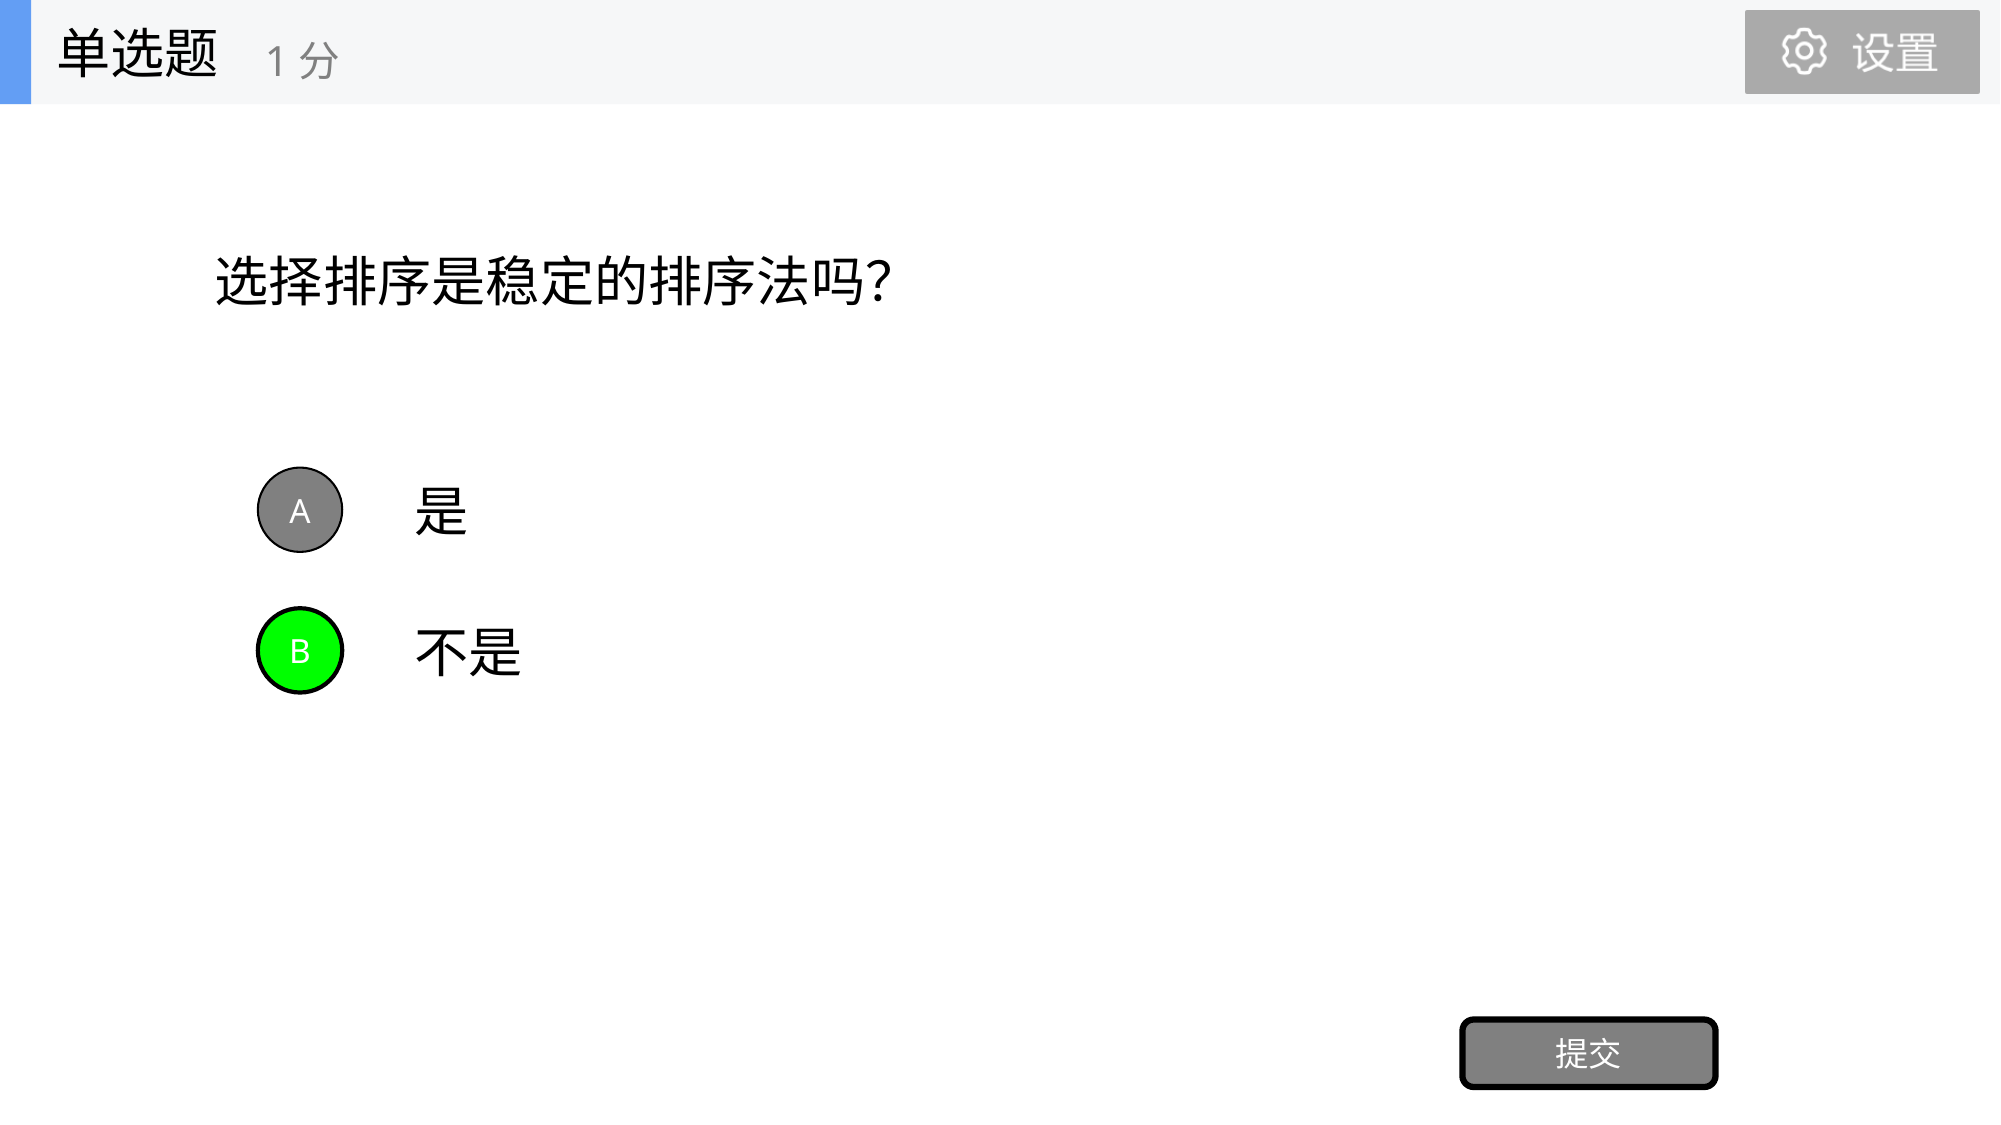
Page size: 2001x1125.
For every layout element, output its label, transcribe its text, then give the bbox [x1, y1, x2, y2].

text_box 不是 [399, 597, 1800, 703]
text_box 选择排序是稳定的排序法吗？ [200, 105, 1800, 456]
picture [1745, 10, 1980, 94]
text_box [0, 0, 2000, 105]
text_box A [256, 466, 344, 553]
text_box 提交 [1461, 1018, 1717, 1089]
text_box B [256, 607, 344, 694]
text_box 是 [399, 456, 1800, 563]
